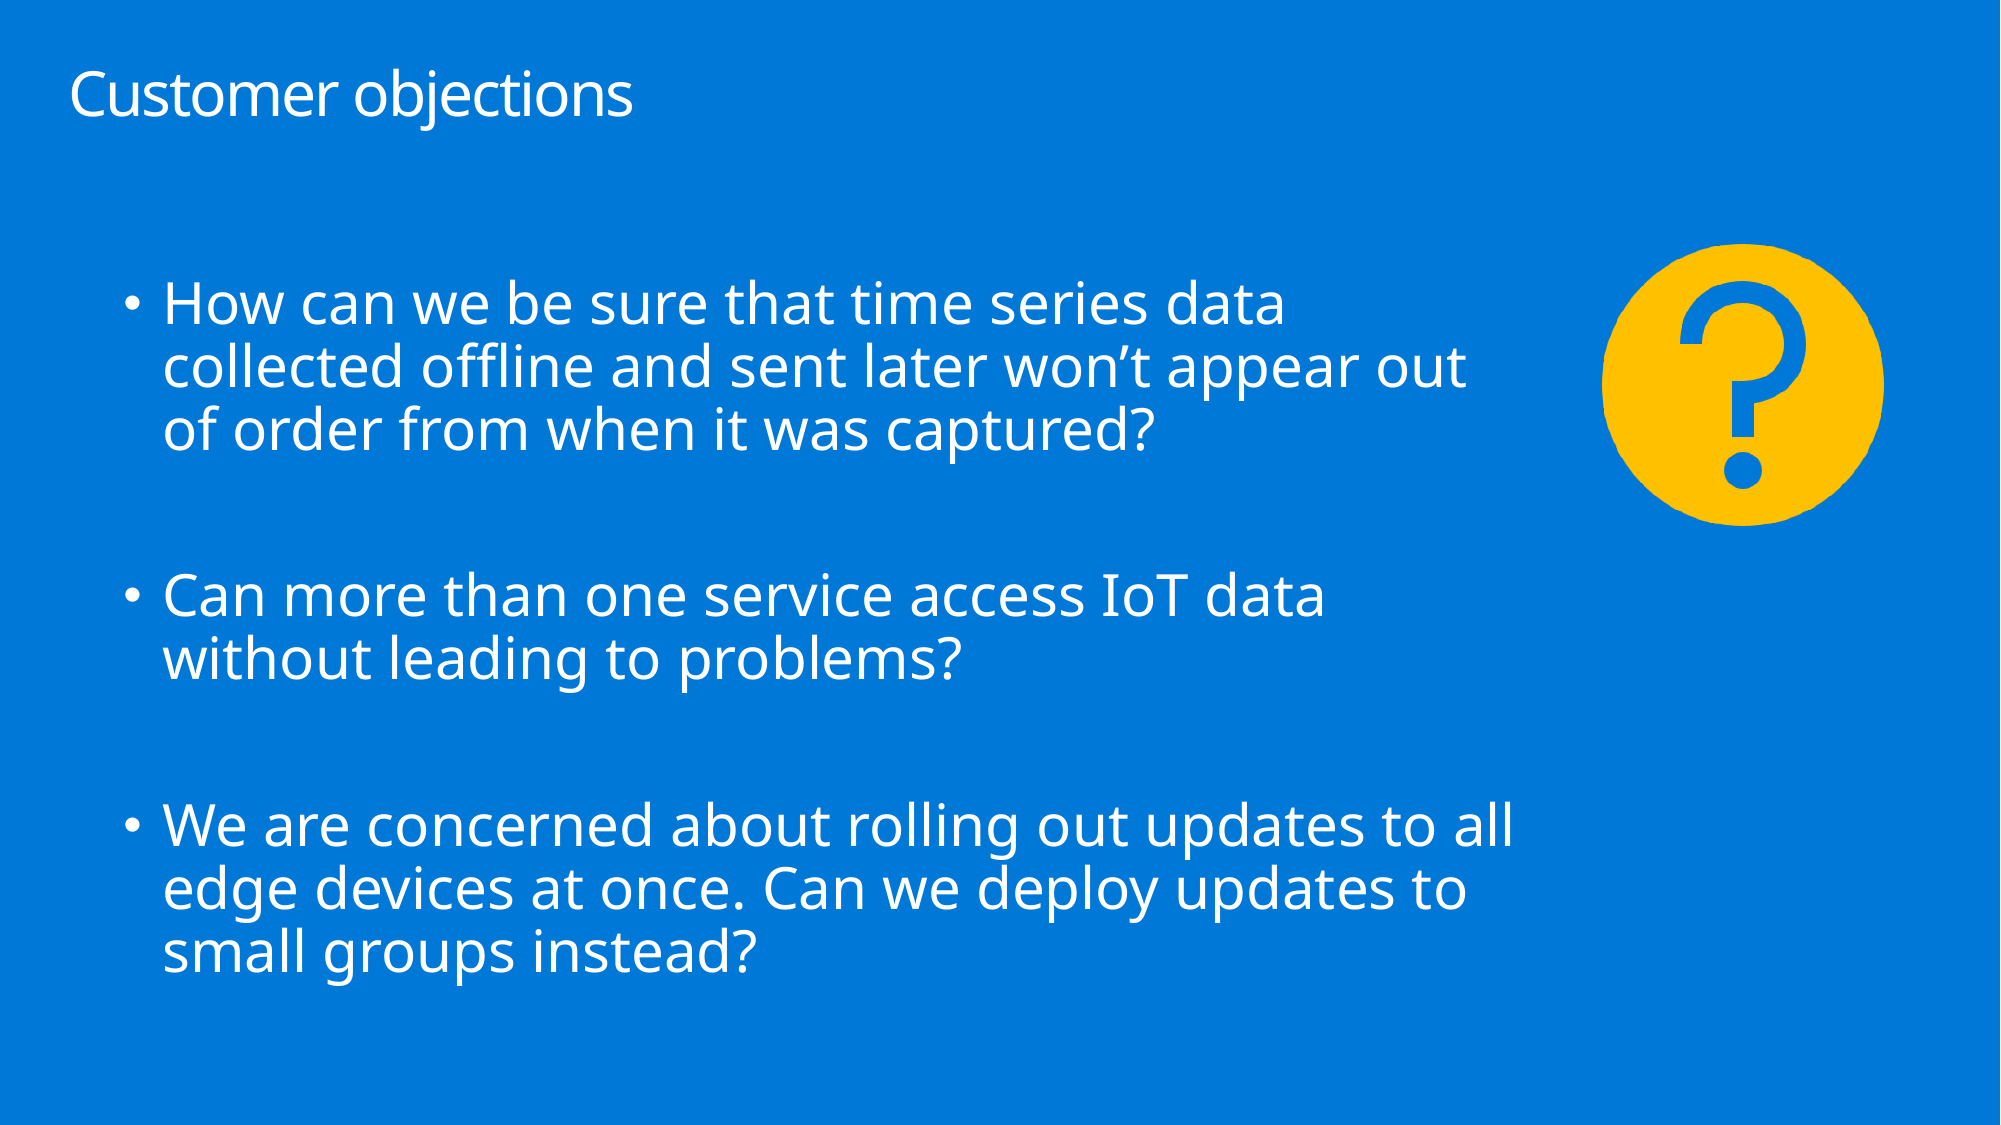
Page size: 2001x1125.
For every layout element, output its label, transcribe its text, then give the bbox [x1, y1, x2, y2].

list How can we be sure that time series data collected offline and sent later won’t appear out of order from when it was captured? Can more than one service access IoT data without leading to problems? We are concerned about rolling out updates to all edge devices at once. Can we deploy updates to small groups instead? [44, 259, 1547, 1035]
title Customer objections [44, 47, 1957, 196]
picture [1563, 206, 1921, 563]
